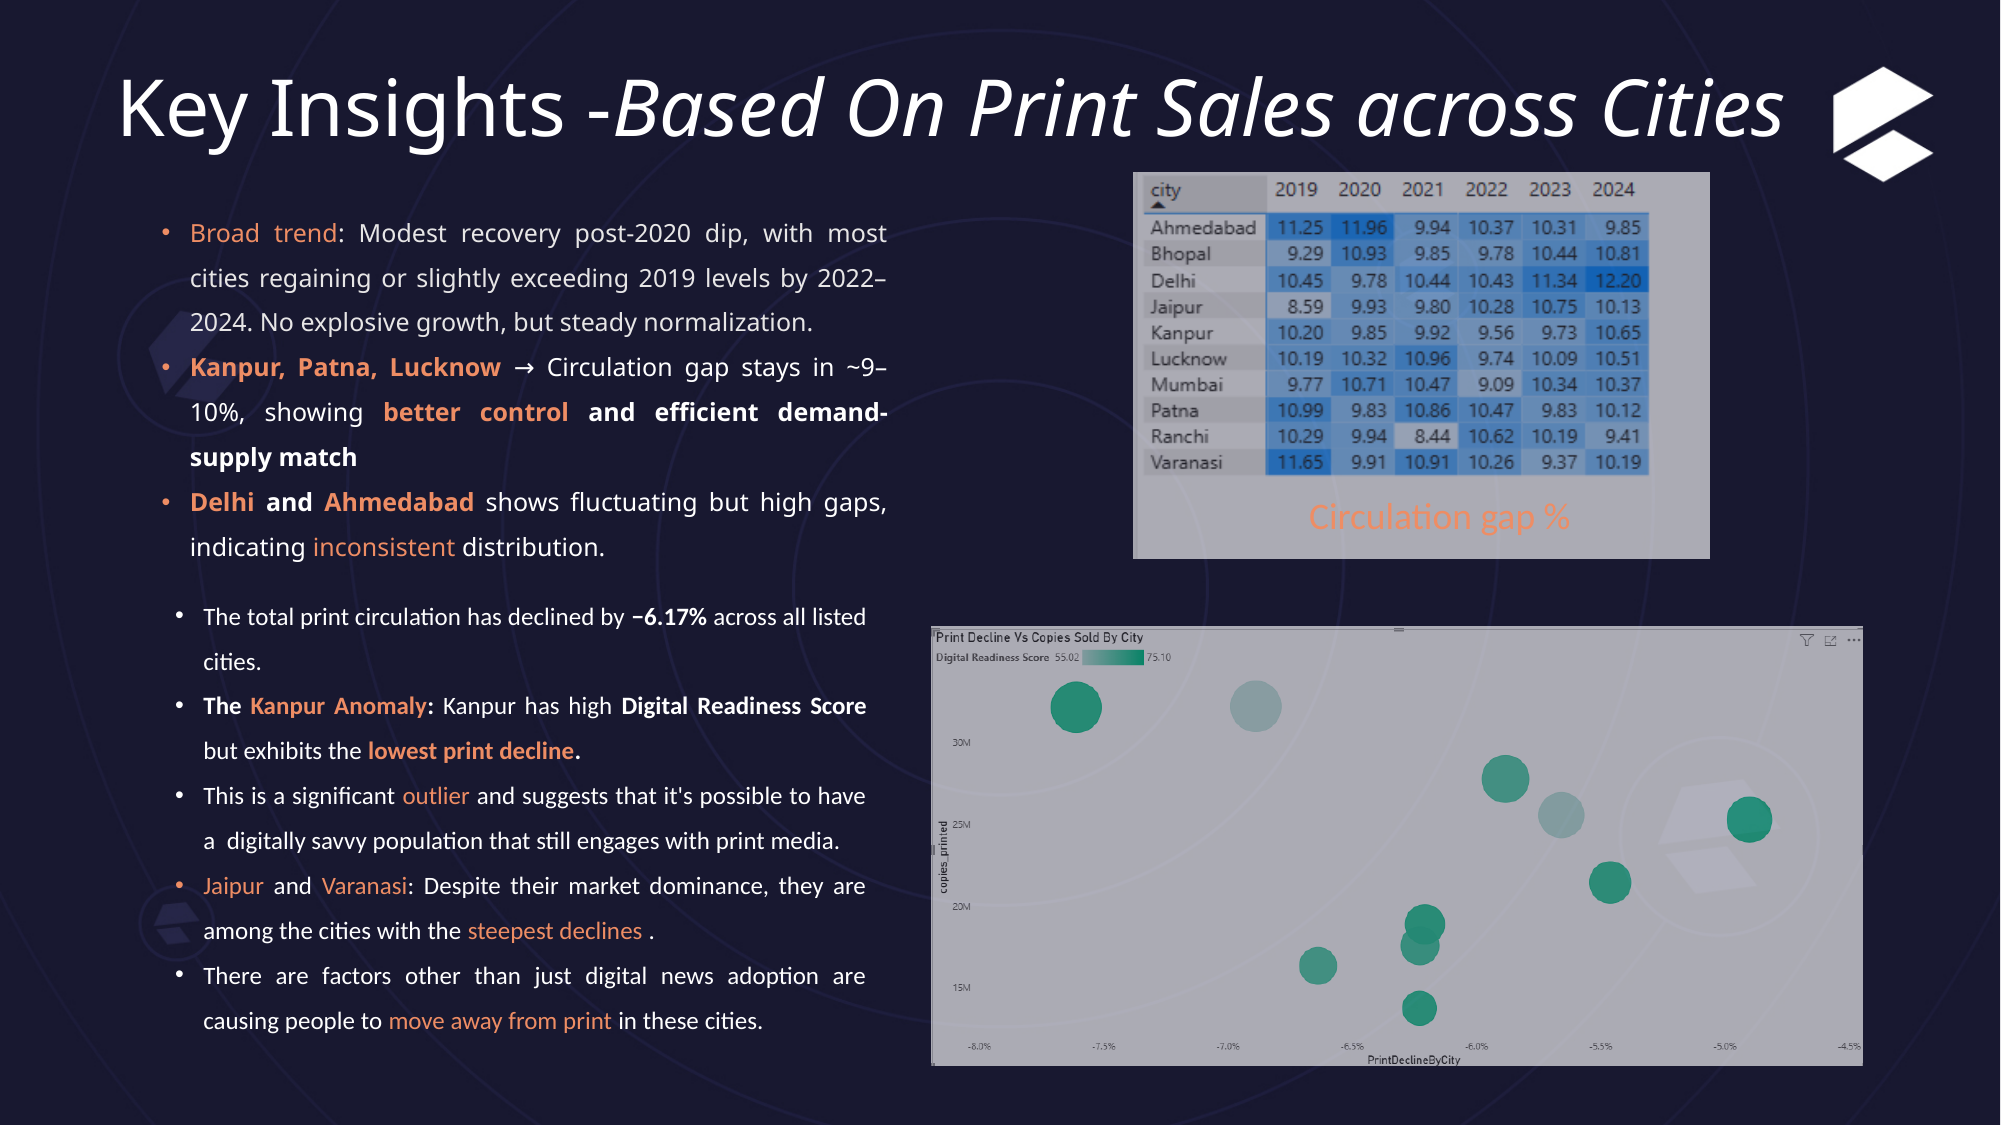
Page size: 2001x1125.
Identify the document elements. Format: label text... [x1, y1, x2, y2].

text_box Broad trend: Modest recovery post‑2020 dip, with most cities regaining or slightly exceeding 2019 levels by 2022–2024. No explosive growth, but steady normalization. Kanpur, Patna, Lucknow → Circulation gap stays in ~9–10%, showing better control and efficient demand-supply match Delhi and Ahmedabad shows fluctuating but high gaps, indicating inconsistent distribution. [71, 194, 903, 599]
title Key Insights -Based On Print Sales across Cities [101, 59, 1863, 223]
text_box The total print circulation has declined by −6.17% across all listed cities. The Kanpur Anomaly: Kanpur has high Digital Readiness Score but exhibits the lowest print decline. This is a significant outlier and suggests that it's possible to have a digitally savvy population that still engages with print media. Jaipur and Varanasi: Despite their market dominance, they are among the cities with the steepest declines . There are factors other than just digital news adoption are causing people to move away from print in these cities. [85, 578, 882, 1042]
picture [0, 0, 2001, 1125]
